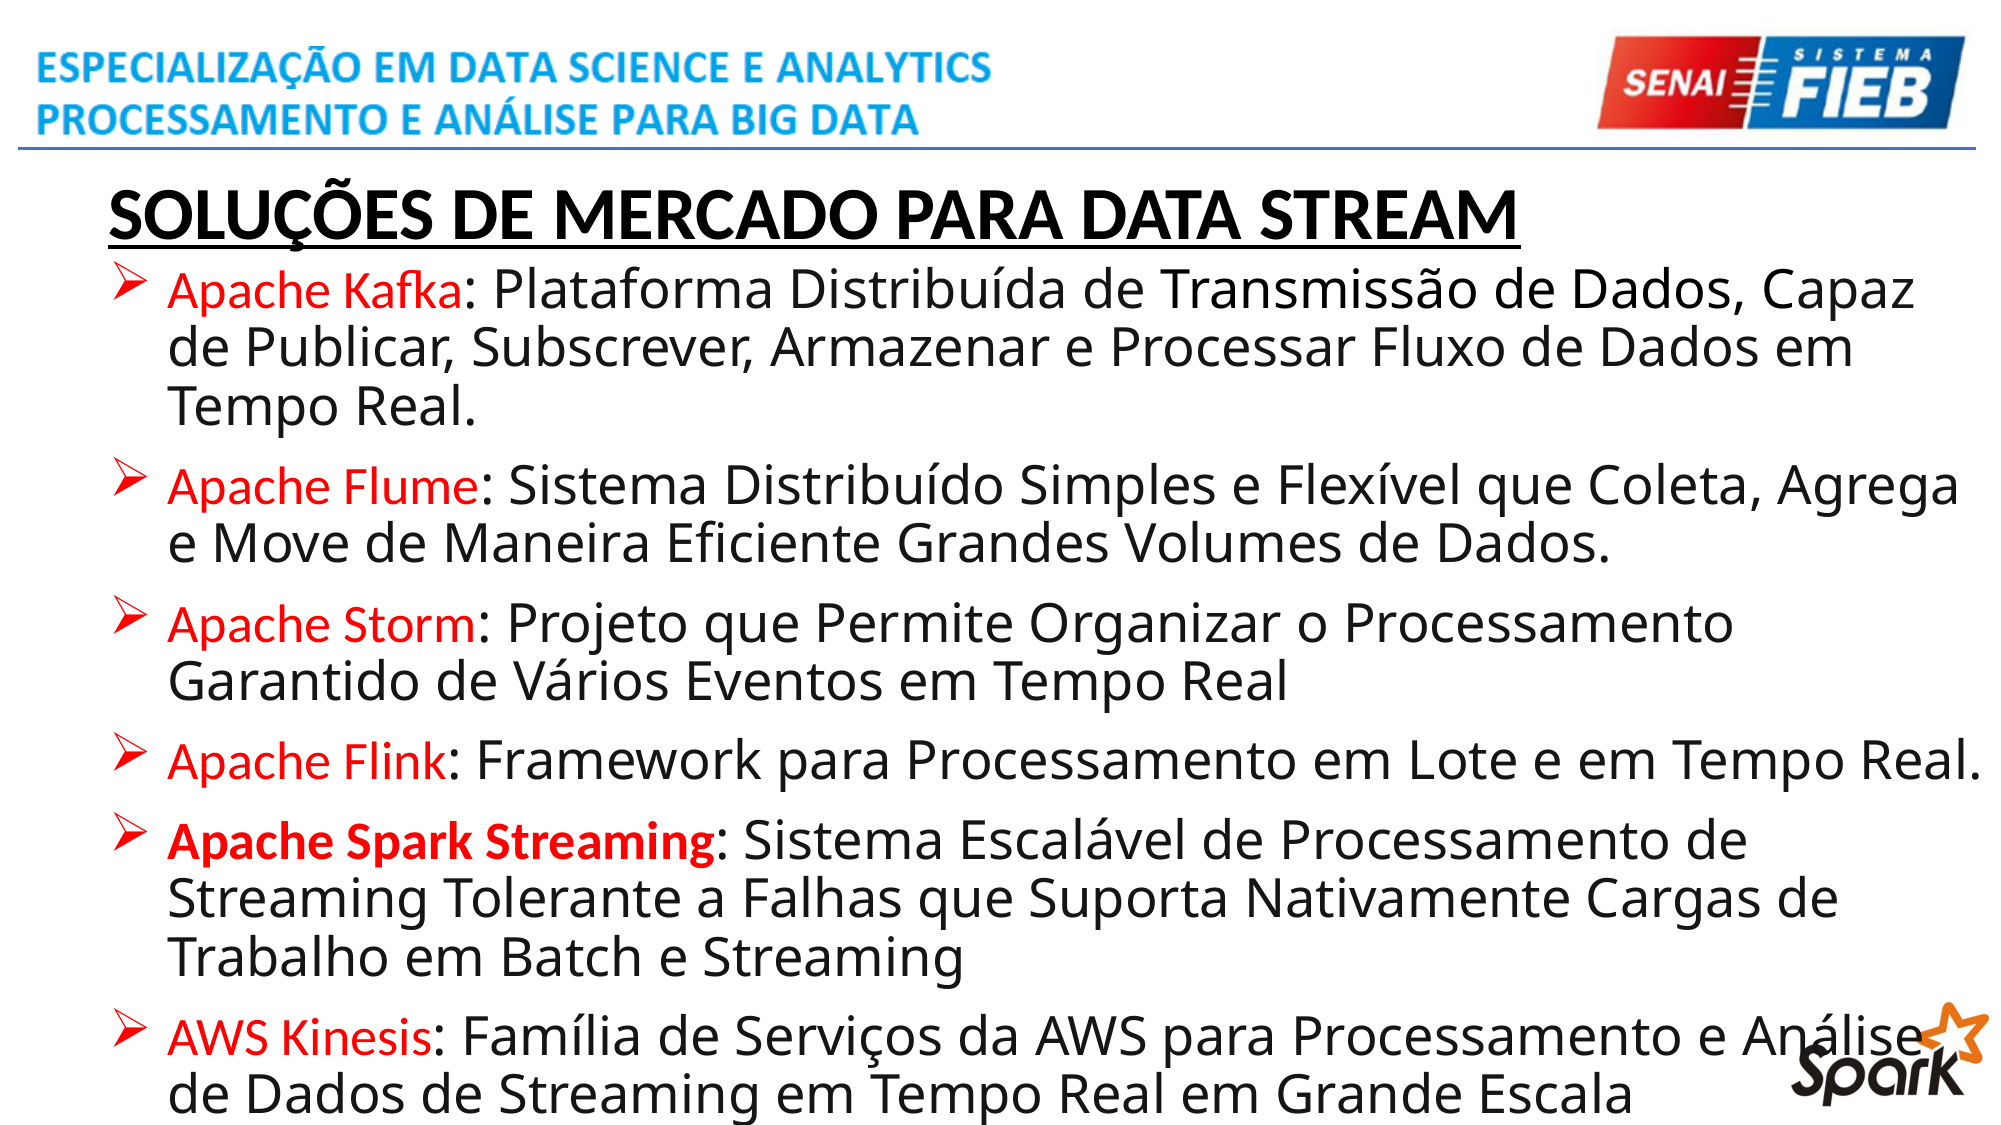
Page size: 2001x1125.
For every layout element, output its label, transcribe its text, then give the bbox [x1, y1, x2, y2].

picture [1587, 13, 1976, 145]
text_box SOLUÇÕES DE MERCADO PARA DATA STREAM [93, 157, 1925, 263]
text_box Apache Kafka: Plataforma Distribuída de Transmissão de Dados, Capaz de Publicar, Subscrever, Armazenar e Processar Fluxo de Dados em Tempo Real. Apache Flume: Sistema Distribuído Simples e Flexível que Coleta, Agrega e Move de Maneira Eficiente Grandes Volumes de Dados. Apache Storm: Projeto que Permite Organizar o Processamento Garantido de Vários Eventos em Tempo Real Apache Flink: Framework para Processamento em Lote e em Tempo Real. Apache Spark Streaming: Sistema Escalável de Processamento de Streaming Tolerante a Falhas que Suporta Nativamente Cargas de Trabalho em Batch e Streaming AWS Kinesis: Família de Serviços da AWS para Processamento e Análise de Dados de Streaming em Tempo Real em Grande Escala [94, 253, 2000, 1089]
picture [1786, 1002, 1990, 1107]
picture [32, 46, 995, 89]
picture [32, 95, 922, 143]
